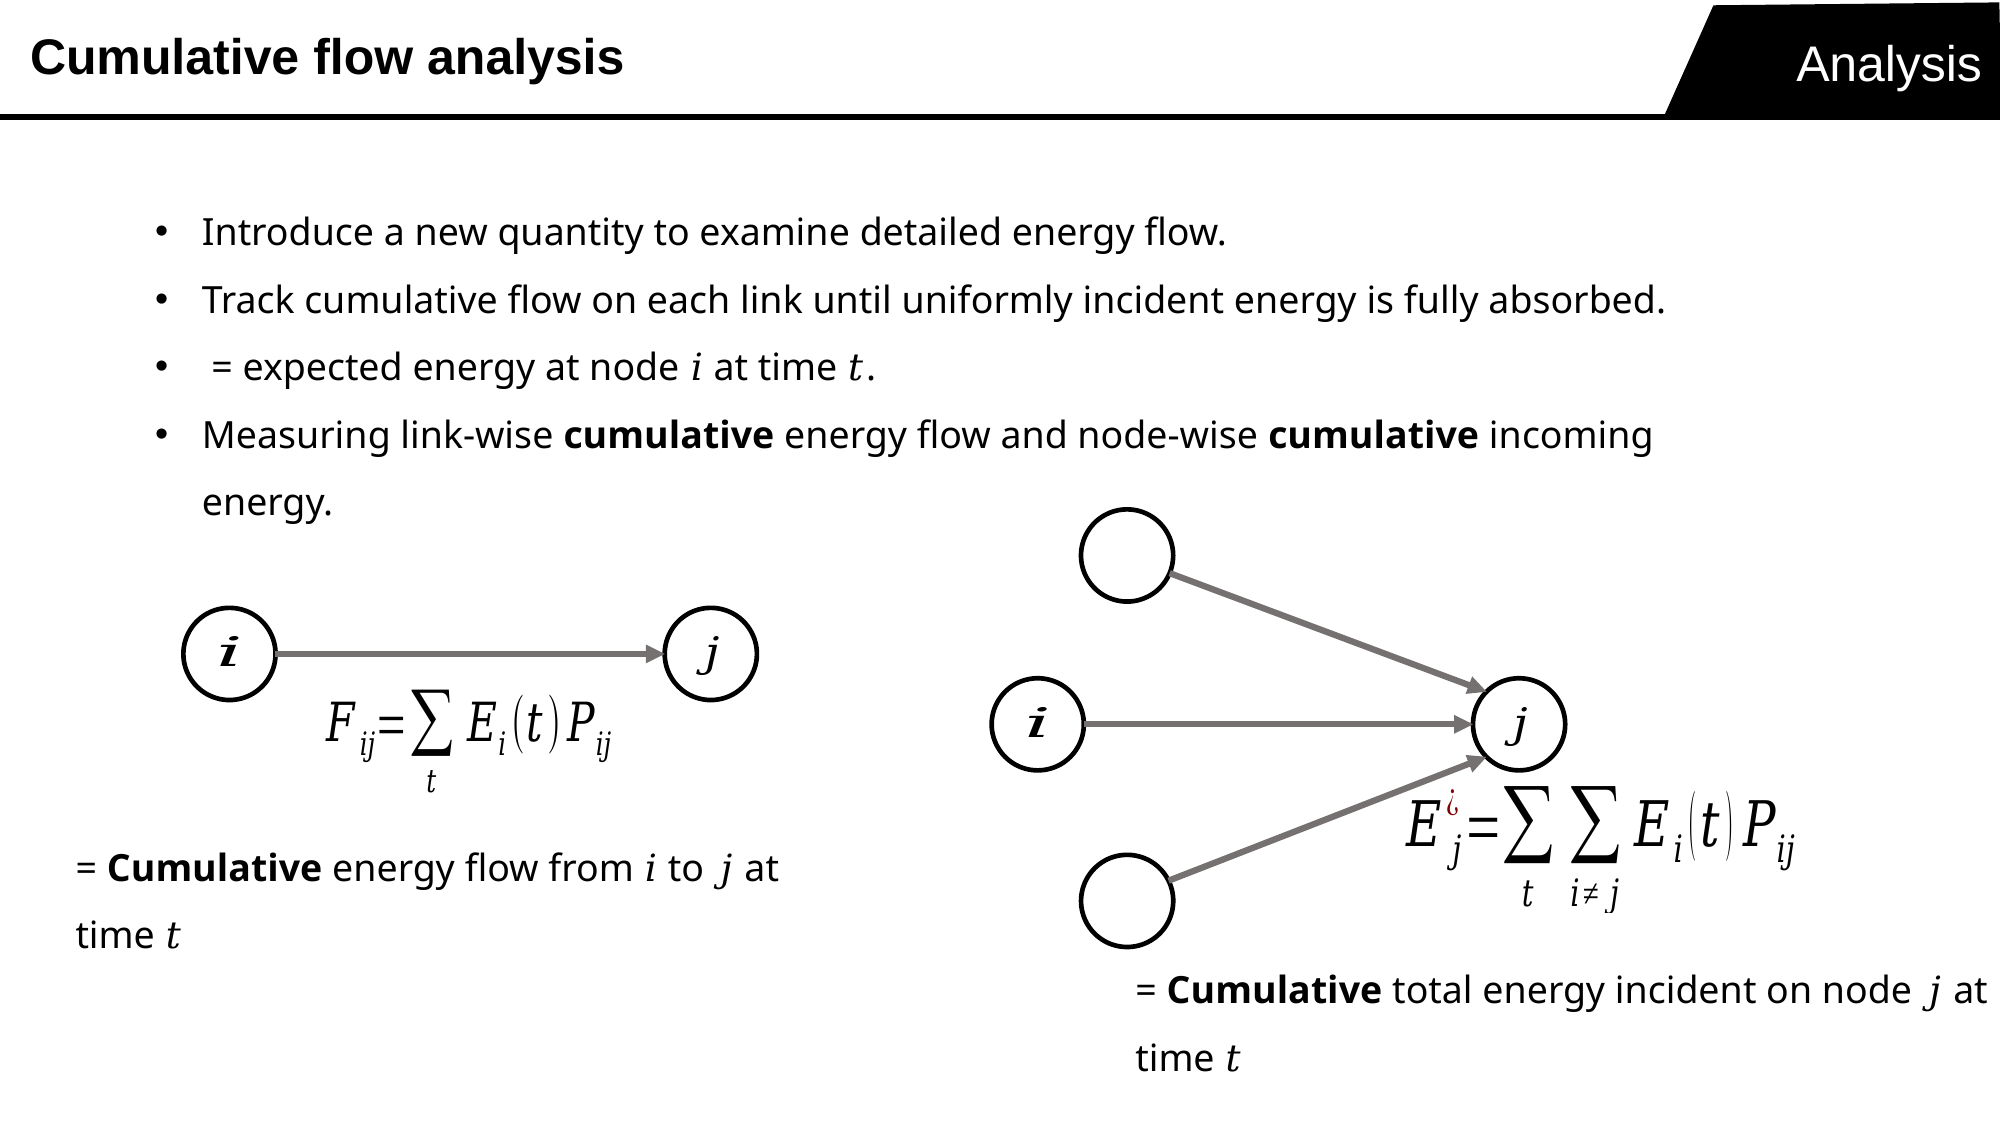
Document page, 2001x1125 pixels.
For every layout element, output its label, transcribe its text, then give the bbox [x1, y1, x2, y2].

text_box [1667, 5, 1999, 116]
text_box [1079, 508, 1175, 603]
text_box = Cumulative energy flow from 𝑖 to 𝑗 at time 𝑡 [60, 813, 862, 964]
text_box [183, 607, 757, 701]
text_box Cumulative flow analysis [21, 16, 634, 94]
text_box [1472, 677, 1567, 772]
text_box Analysis [1667, 22, 1991, 100]
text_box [1168, 756, 1487, 881]
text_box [1169, 573, 1487, 692]
text_box [1080, 853, 1175, 948]
text_box [990, 677, 1085, 772]
text_box = Cumulative total energy incident on node 𝑗 at time 𝑡 [1120, 936, 2000, 1086]
